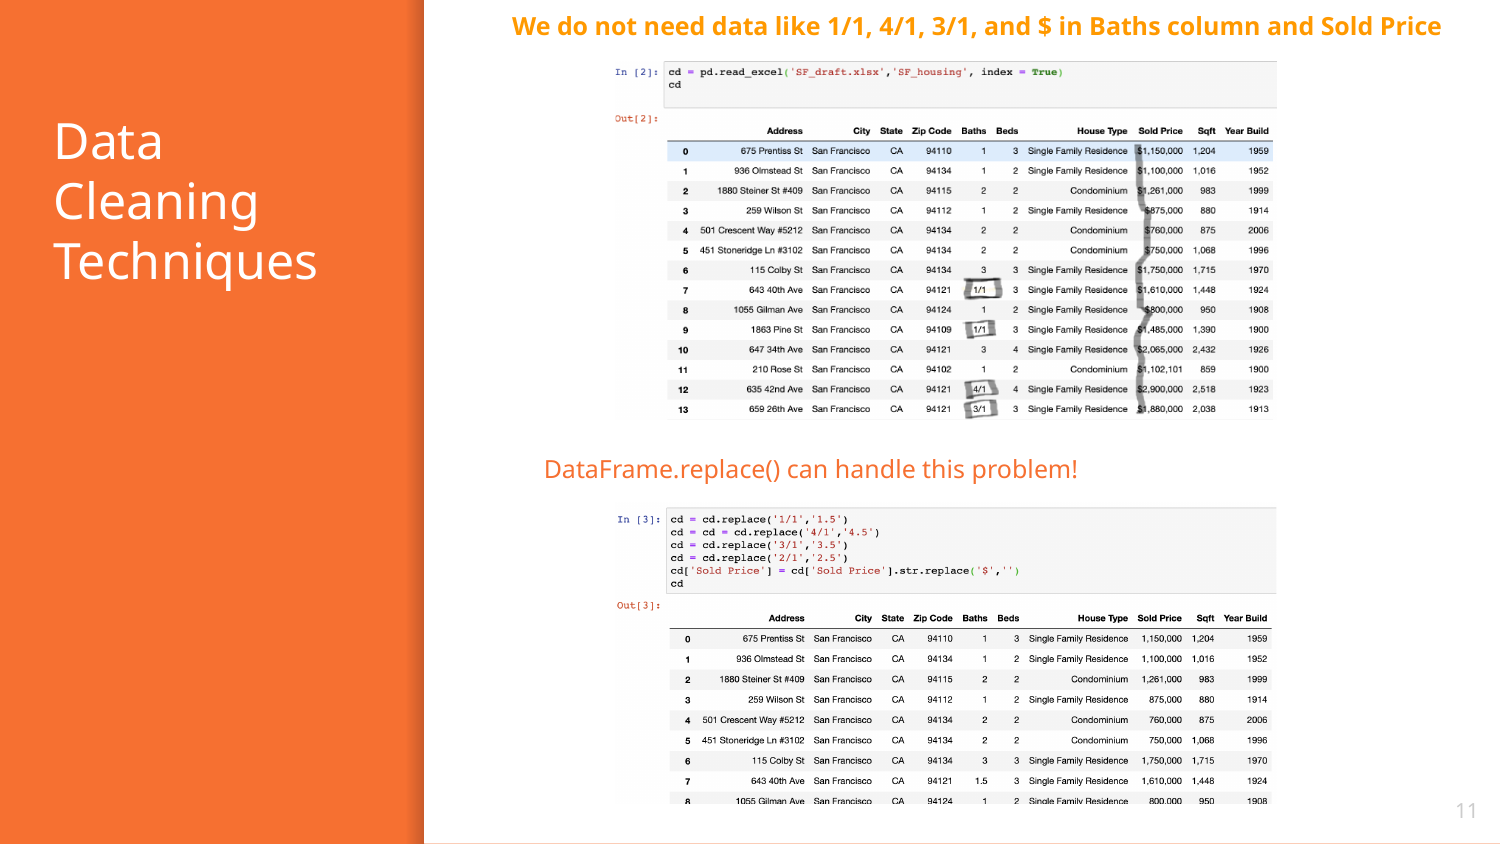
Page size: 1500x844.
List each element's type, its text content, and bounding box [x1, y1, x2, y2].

text_box We do not need data like 1/1, 4/1, 3/1, and $ in Baths column and Sold Price [497, 0, 1500, 48]
text_box DataFrame.replace() can handle this problem! [528, 438, 1425, 492]
slide_number ‹#› [1403, 779, 1494, 844]
title Data Cleaning Techniques [38, 94, 375, 748]
picture [615, 60, 1278, 420]
picture [614, 501, 1277, 805]
